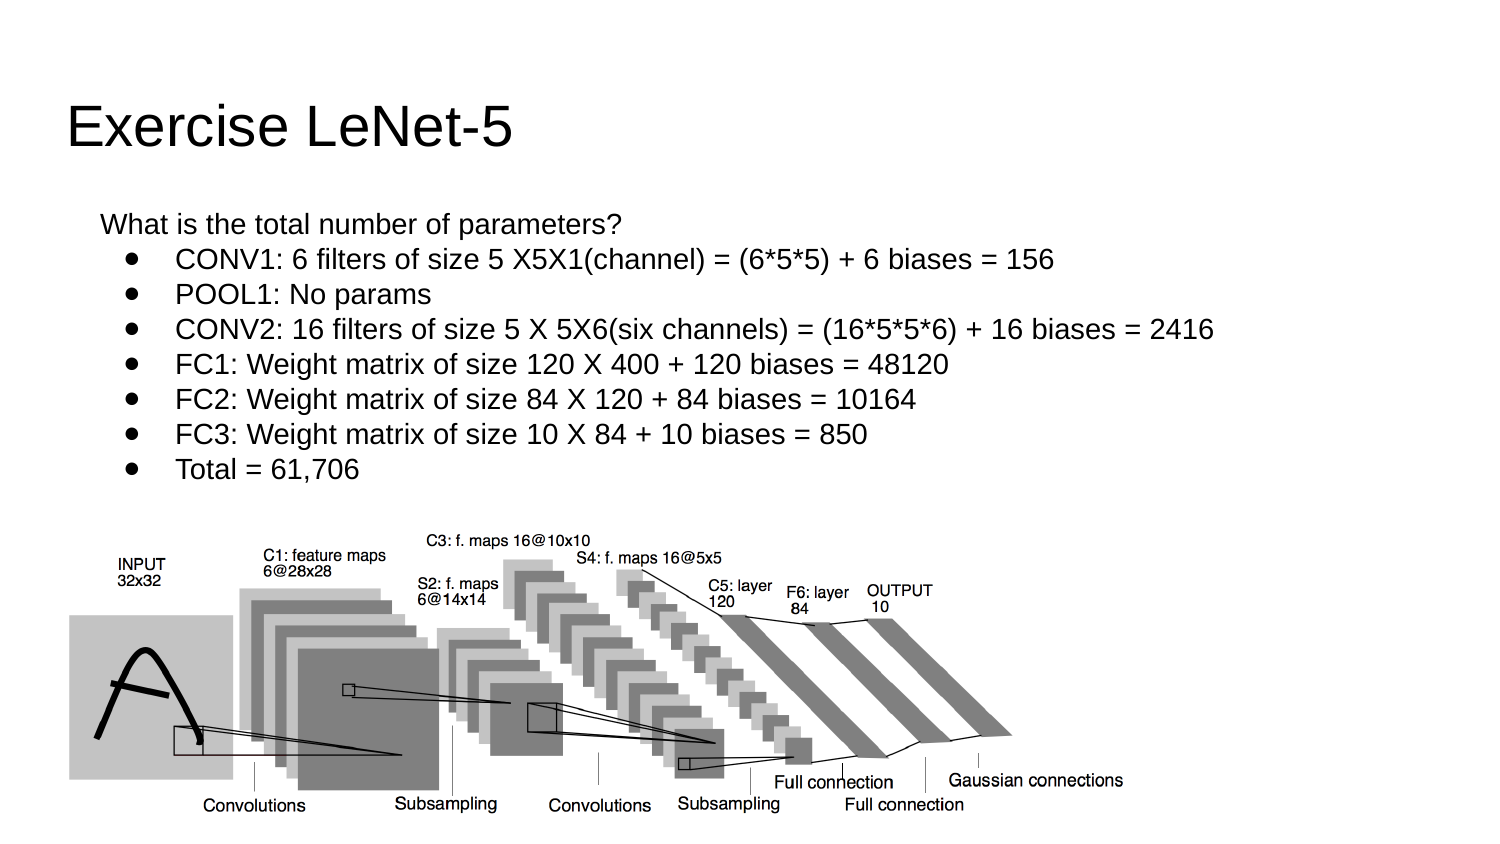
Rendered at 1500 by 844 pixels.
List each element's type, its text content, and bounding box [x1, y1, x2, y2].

title Exercise LeNet-5 [51, 72, 1449, 167]
text_box What is the total number of parameters? CONV1: 6 filters of size 5 X5X1(channel) = (6*5*5) + 6 biases = 156 POOL1: No params CONV2: 16 filters of size 5 X 5X6(six channels) = (16*5*5*6) + 16 biases = 2416 FC1: Weight matrix of size 120 X 400 + 120 biases = 48120 FC2: Weight matrix of size 84 X 120 + 84 biases = 10164 FC3: Weight matrix of size 10 X 84 + 10 biases = 850 Total = 61,706 [85, 190, 1270, 255]
picture [50, 521, 1139, 823]
